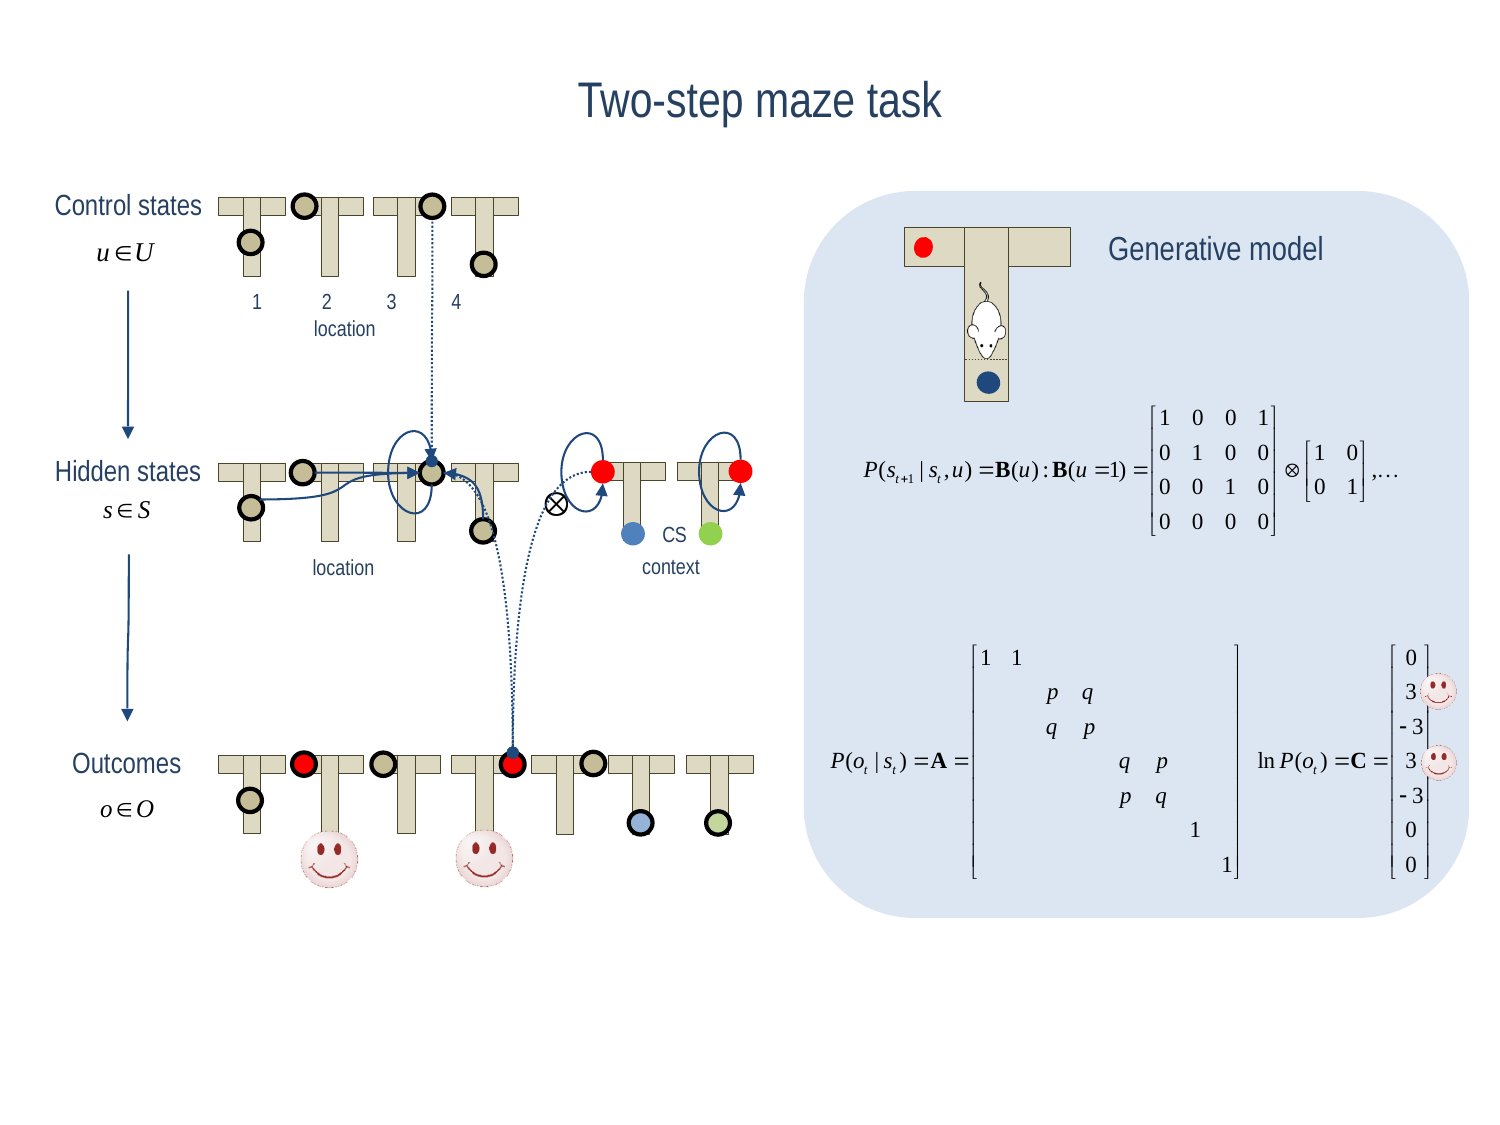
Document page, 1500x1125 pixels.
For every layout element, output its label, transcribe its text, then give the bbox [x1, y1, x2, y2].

picture [1419, 743, 1458, 782]
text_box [38, 178, 754, 889]
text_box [858, 401, 1404, 541]
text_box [826, 641, 1437, 884]
text_box Two-step maze task [562, 59, 958, 135]
text_box Generative model [1093, 219, 1339, 275]
text_box [840, 892, 1433, 921]
picture [1419, 672, 1457, 711]
text_box [801, 188, 1472, 887]
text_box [904, 226, 1071, 402]
